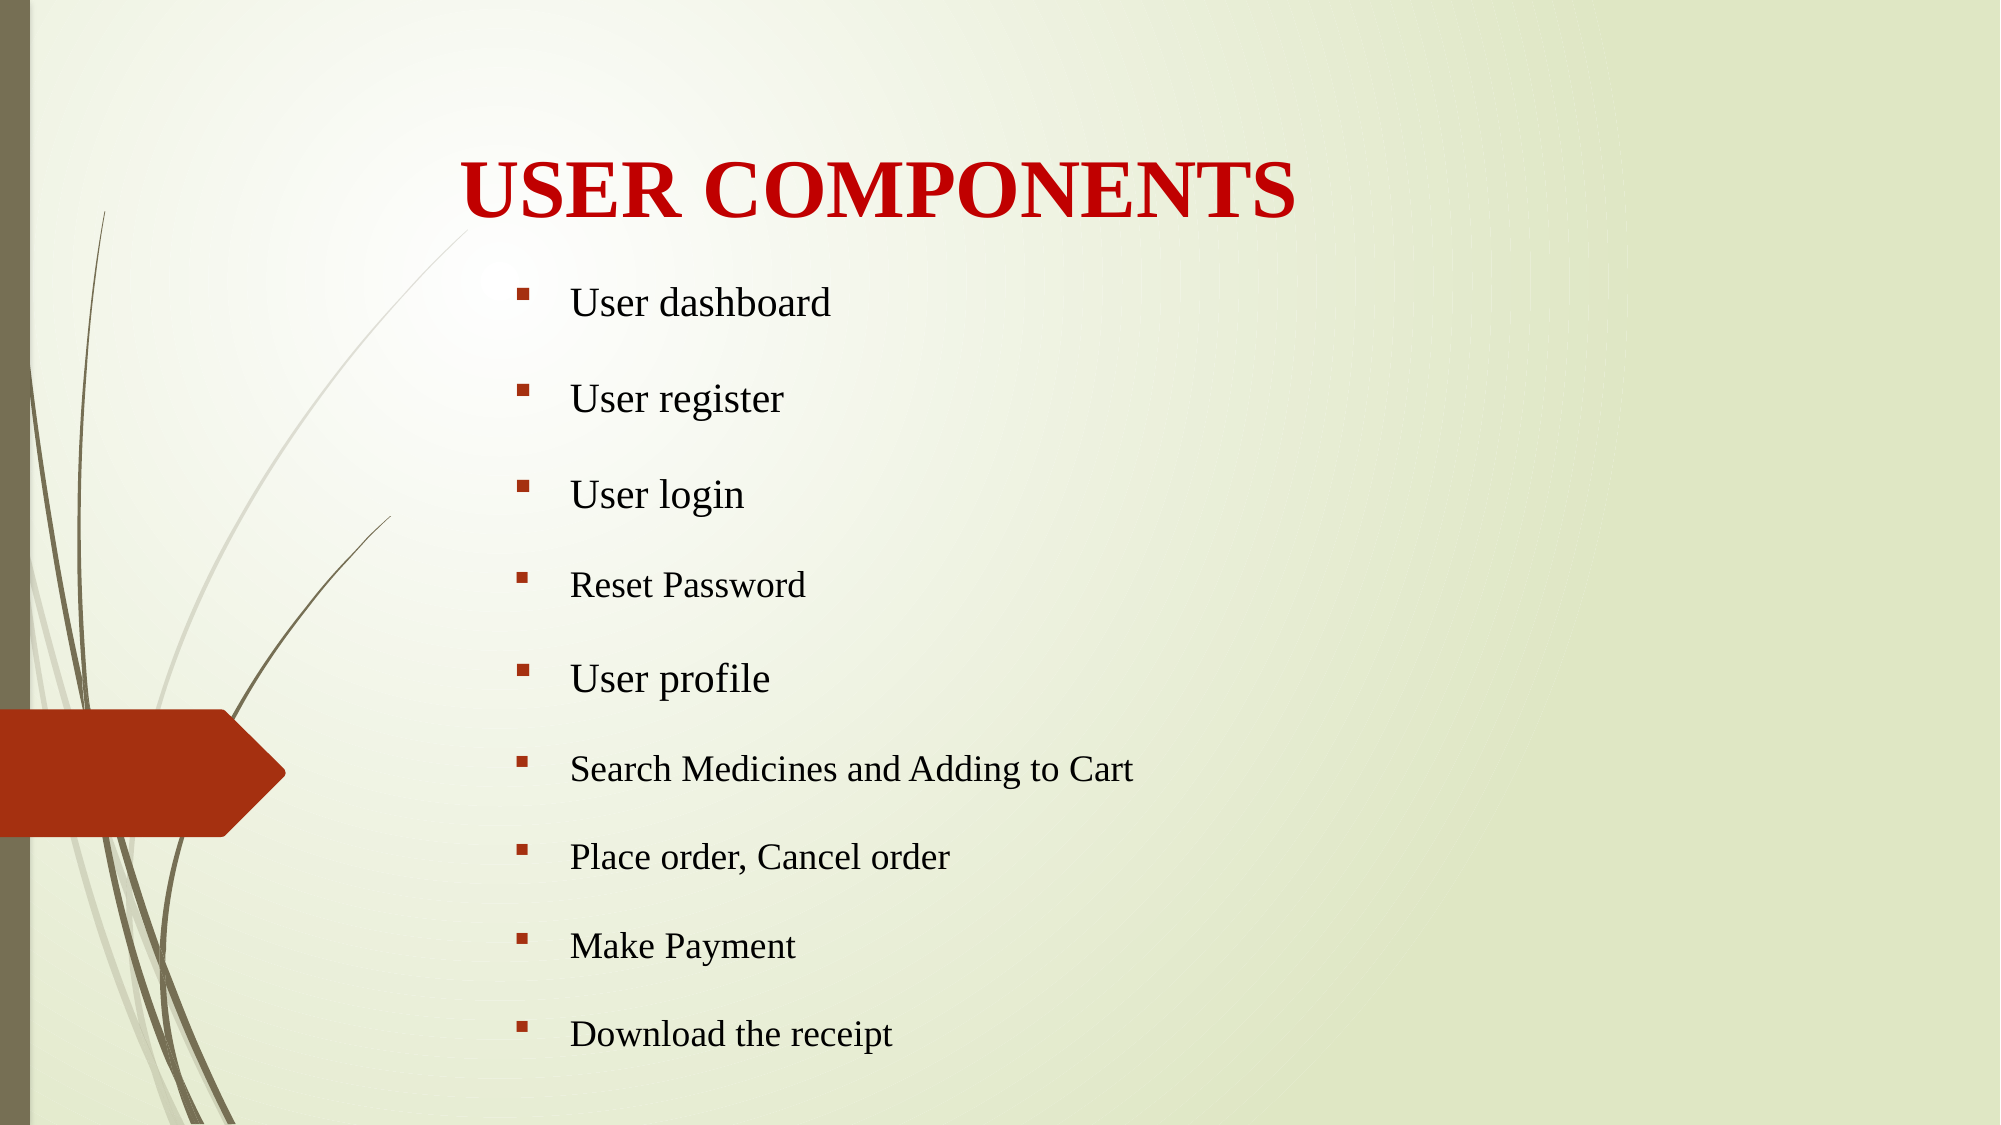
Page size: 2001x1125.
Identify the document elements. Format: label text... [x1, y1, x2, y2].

title USER COMPONENTS [112, 112, 1646, 242]
subtitle User dashboard User register User login Reset Password User profile Search Medicines and Adding to Cart Place order, Cancel order Make Payment Download the receipt [498, 241, 1389, 1087]
